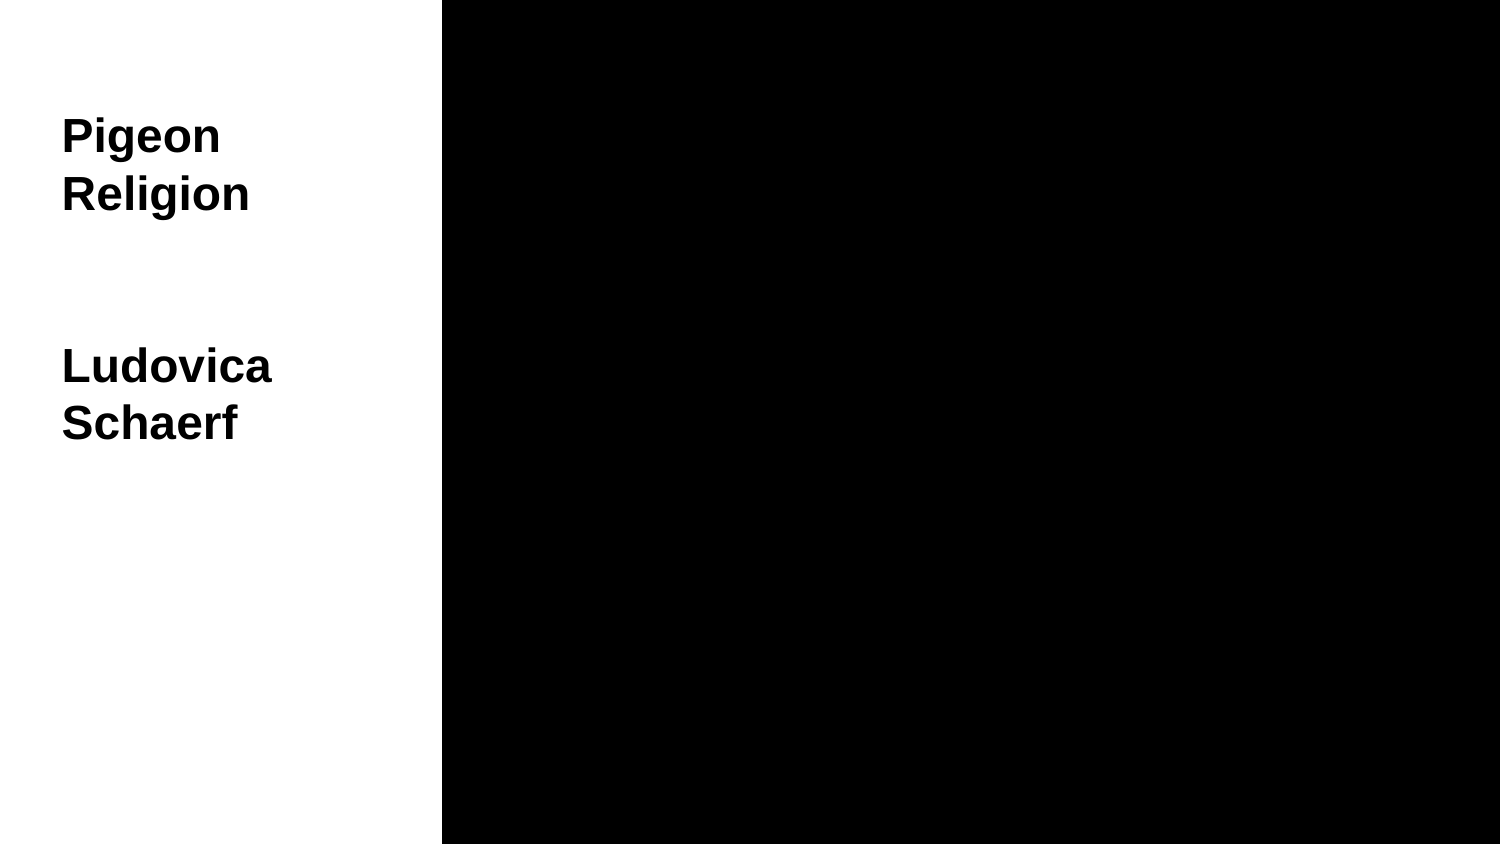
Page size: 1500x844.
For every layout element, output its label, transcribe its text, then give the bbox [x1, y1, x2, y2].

picture [442, 0, 1500, 844]
text_box Pigeon Religion Ludovica Schaerf [46, 89, 363, 754]
